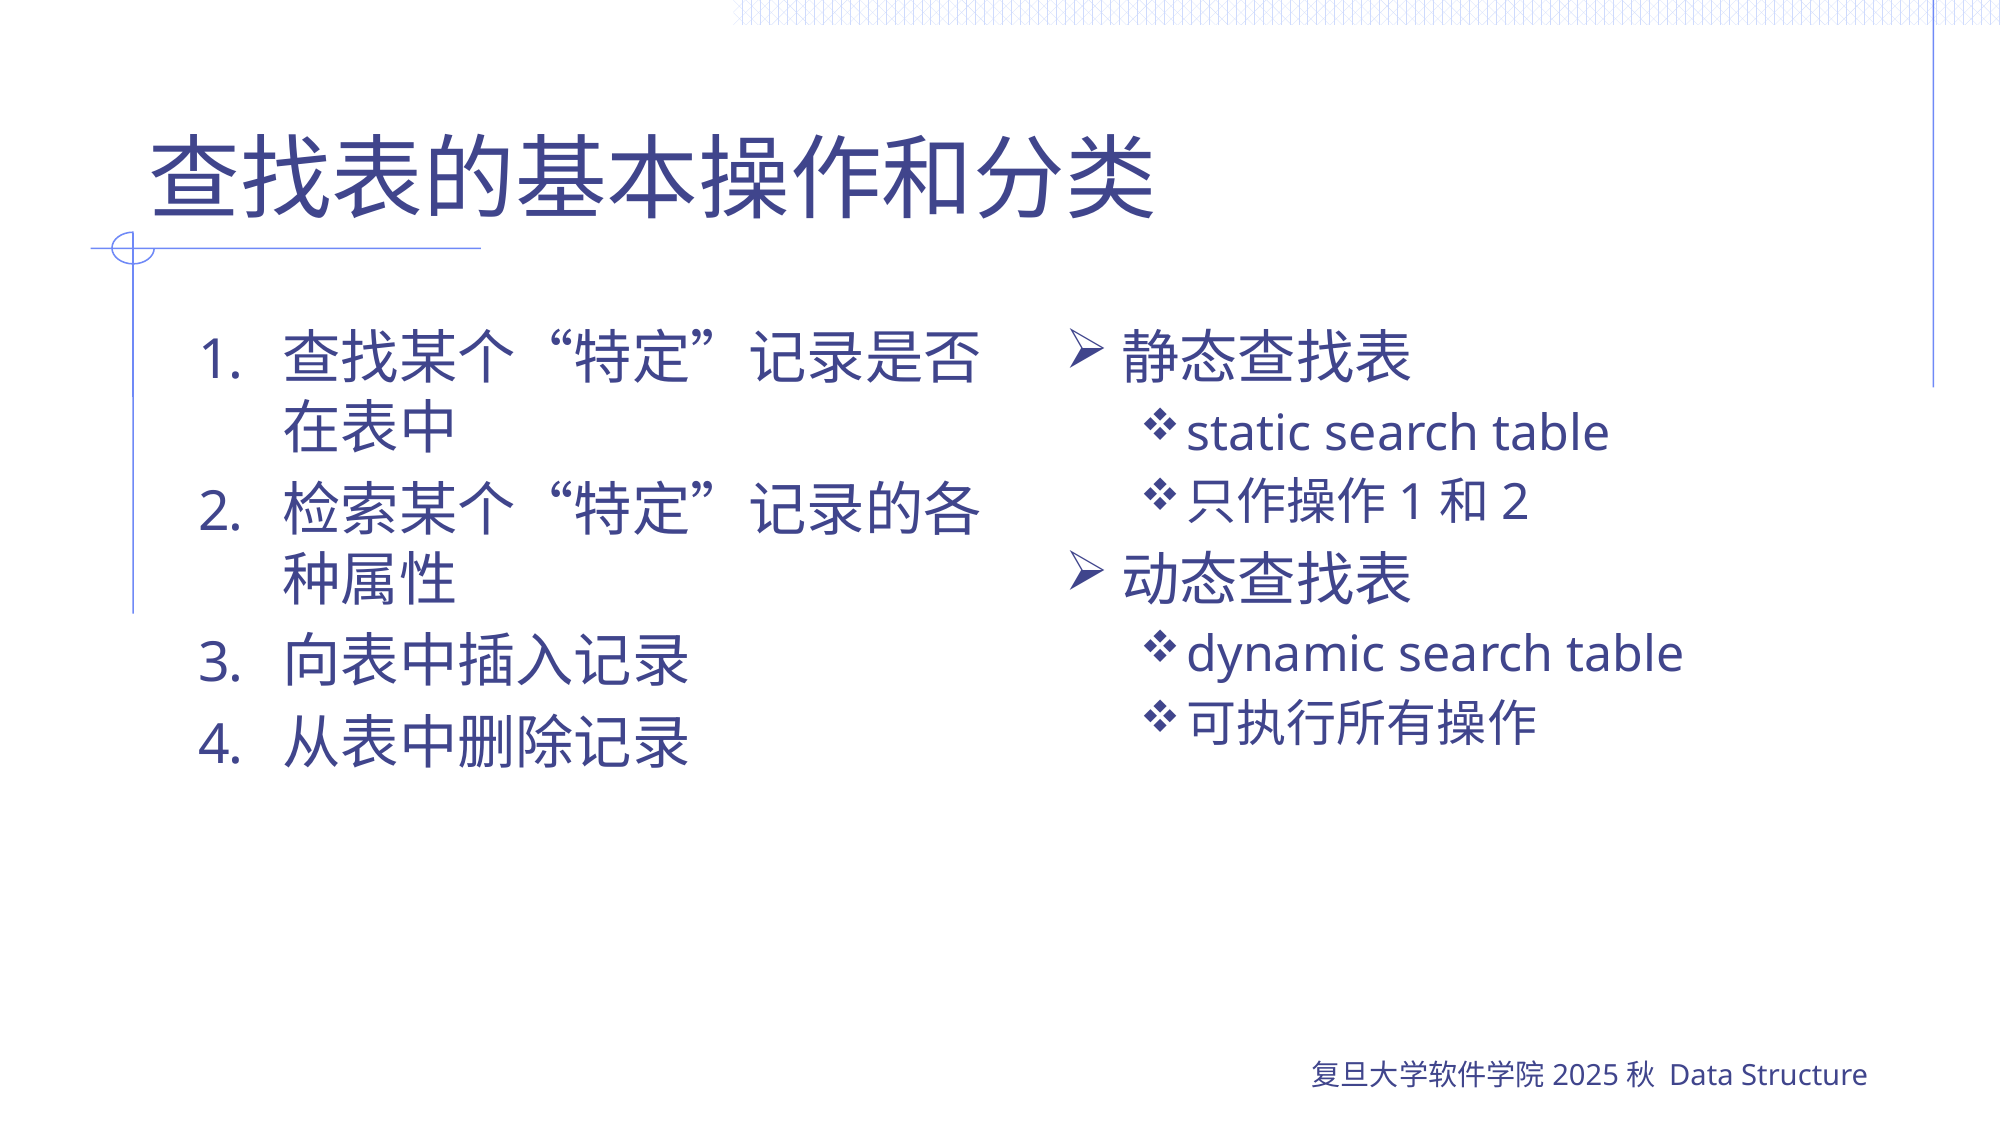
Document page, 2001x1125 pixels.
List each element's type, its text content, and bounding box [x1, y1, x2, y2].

title 查找表的基本操作和分类 [133, 50, 1834, 238]
list 查找某个“特定”记录是否在表中 检索某个“特定”记录的各种属性 向表中插入记录 从表中删除记录 [183, 312, 1017, 988]
list 静态查找表 static search table 只作操作1和2 动态查找表 dynamic search table 可执行所有操作 [1050, 312, 1884, 988]
